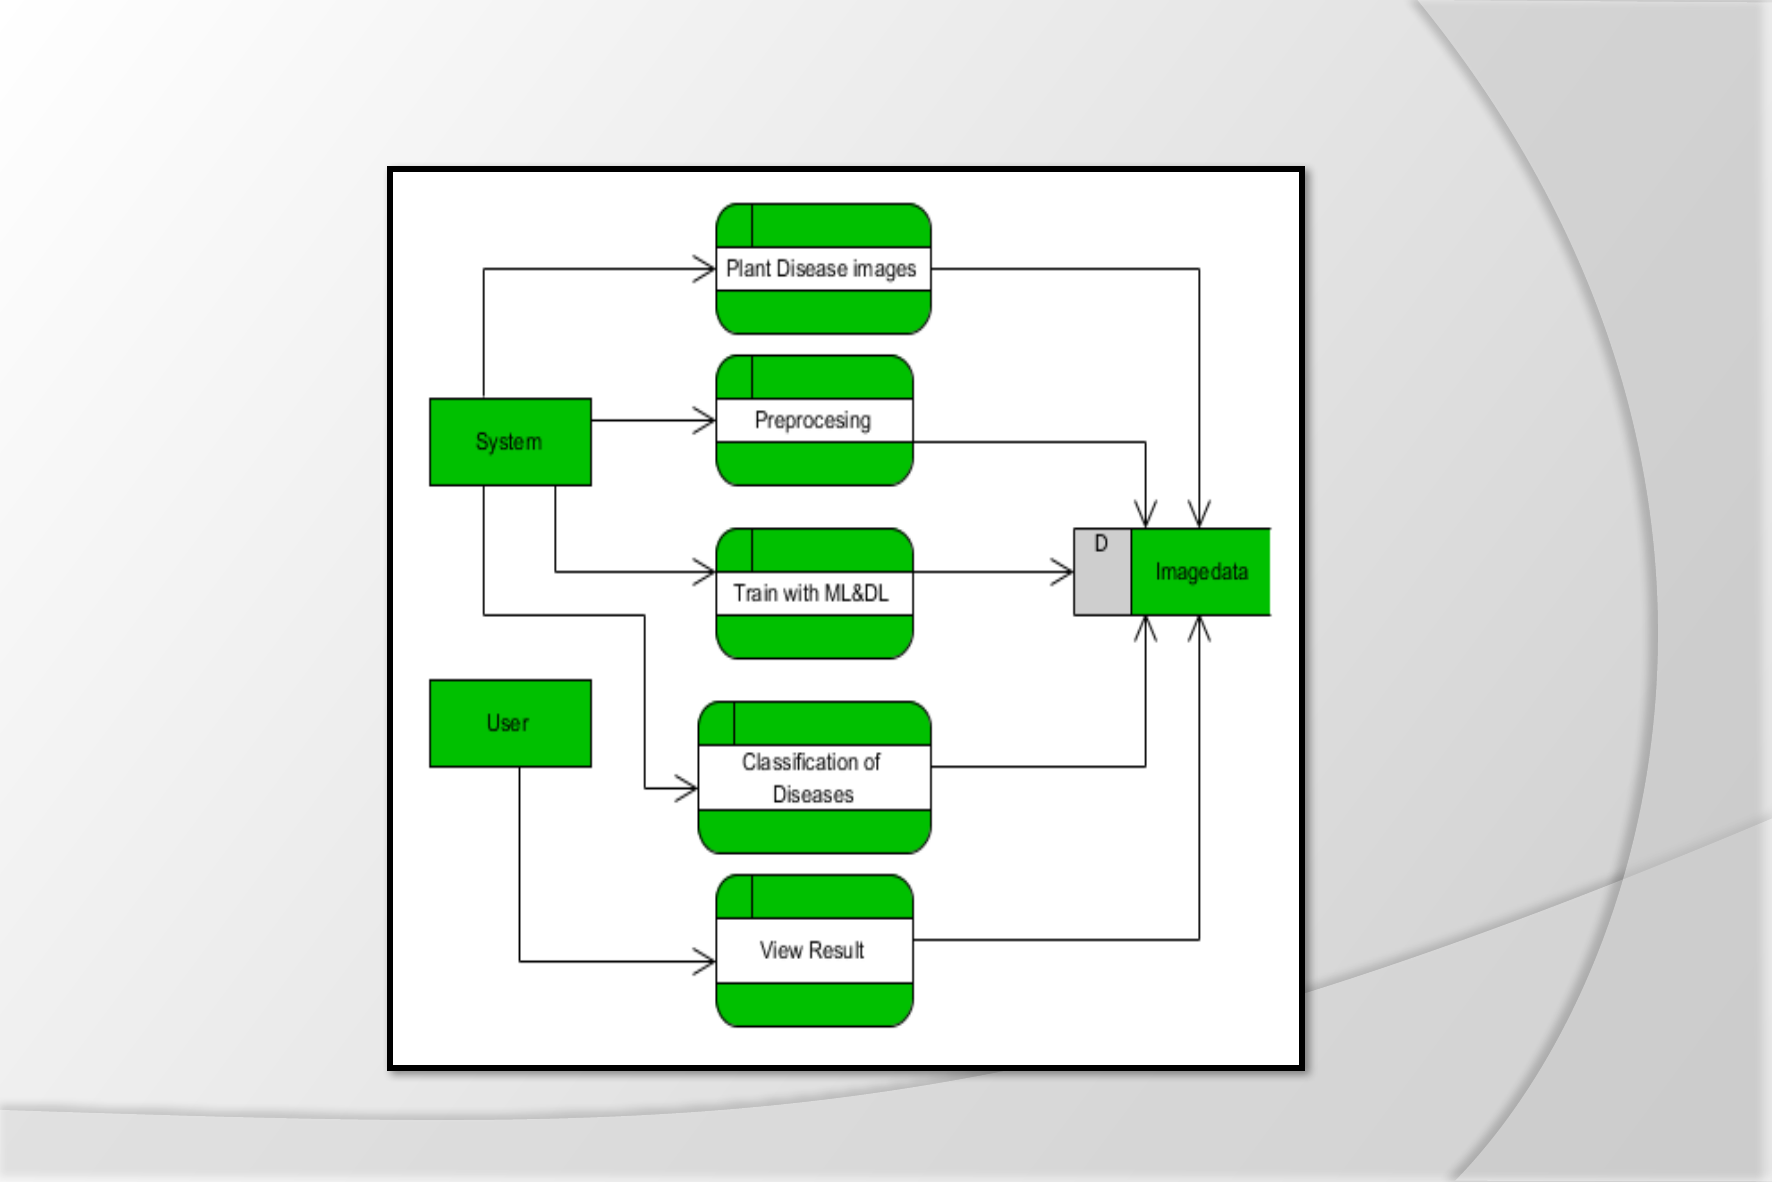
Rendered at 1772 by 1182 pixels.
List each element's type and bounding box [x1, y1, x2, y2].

picture [392, 171, 1300, 1065]
